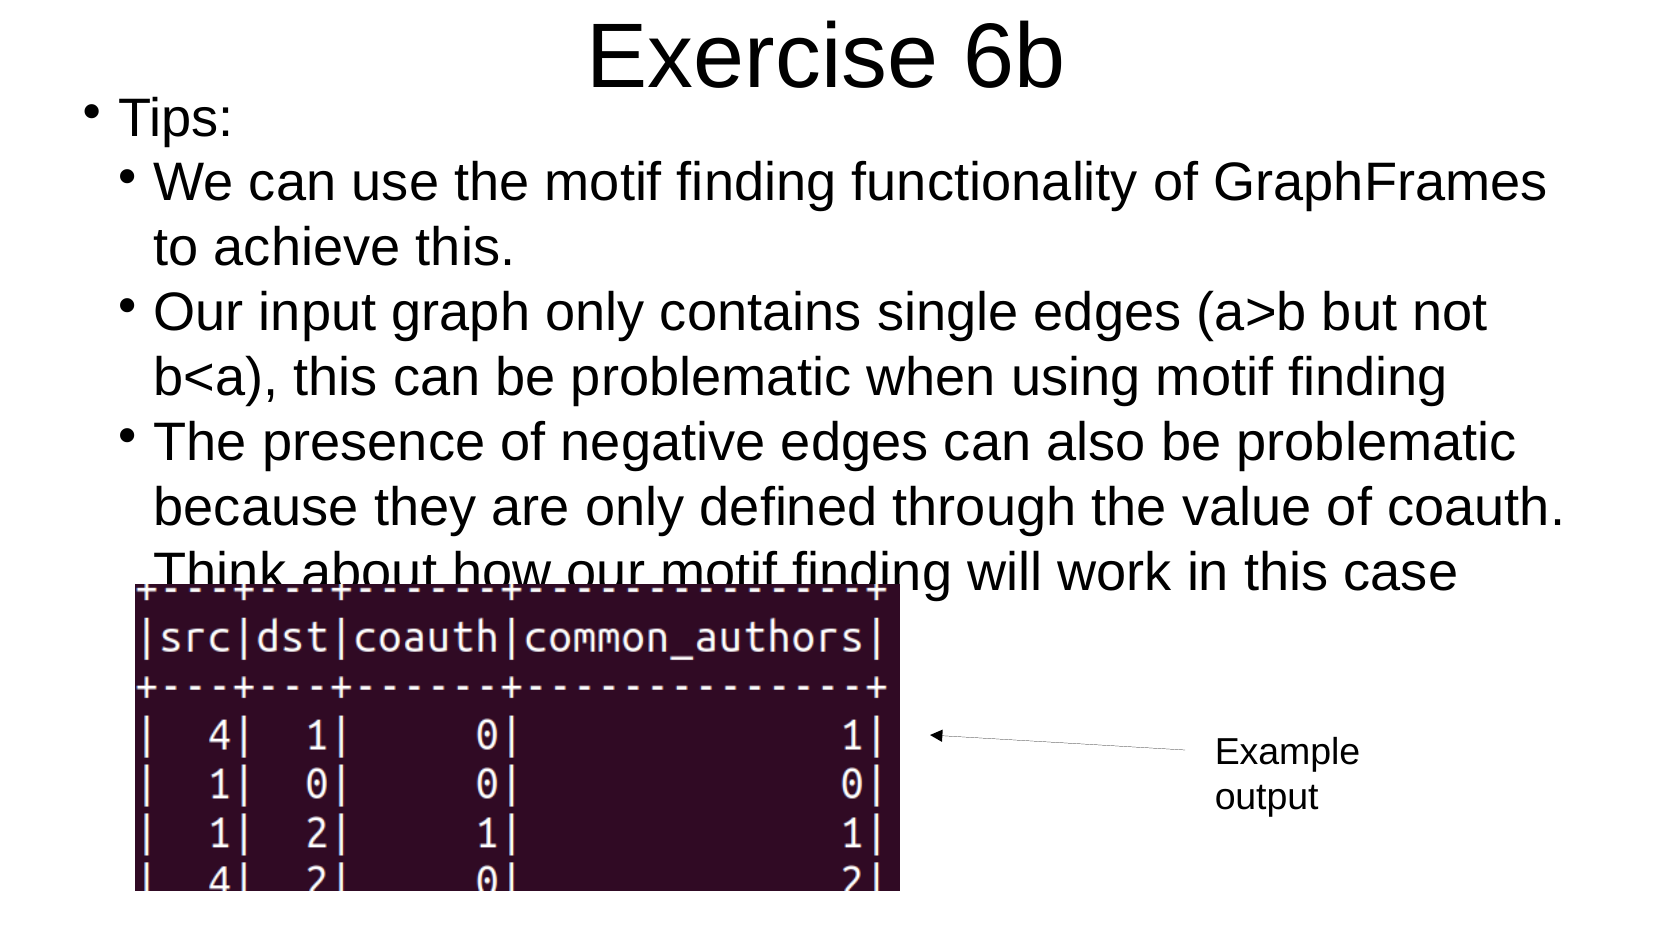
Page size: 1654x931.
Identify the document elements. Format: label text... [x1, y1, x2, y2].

text_box Exercise 6b [82, 0, 1571, 81]
text_box Example output [1200, 720, 1490, 777]
text_box [930, 729, 1186, 751]
picture [134, 584, 901, 891]
text_box Tips: We can use the motif finding functionality of GraphFrames to achieve this. Our input graph only contains single edges (a>b but not b<a), this can be problematic when using motif finding The presence of negative edges can also be problematic because they are only defined through the value of coauth. Think about how our motif finding will work in this case [82, 81, 1571, 621]
